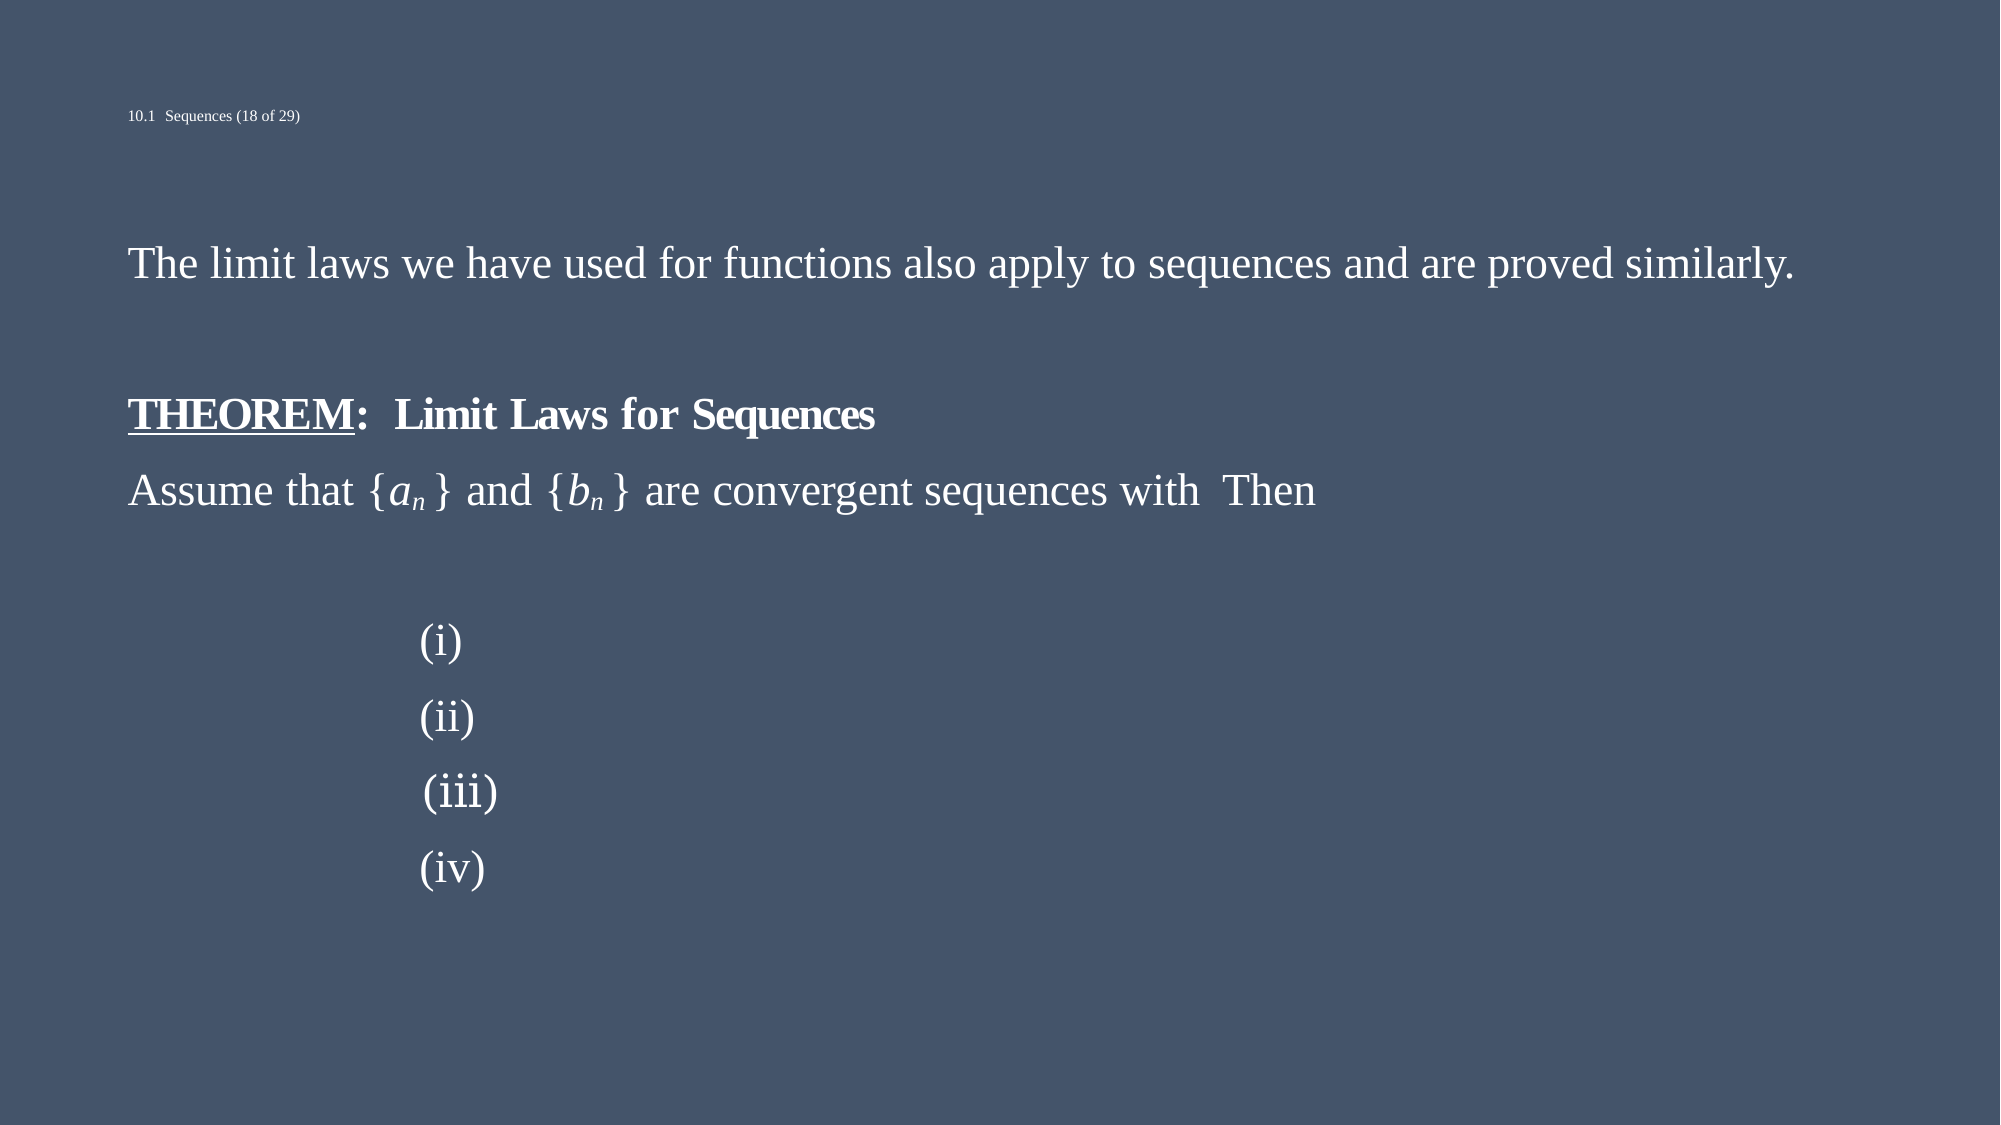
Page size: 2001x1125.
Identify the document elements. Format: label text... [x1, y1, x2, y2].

title 10.1 Sequences (18 of 29) [112, 99, 1775, 203]
